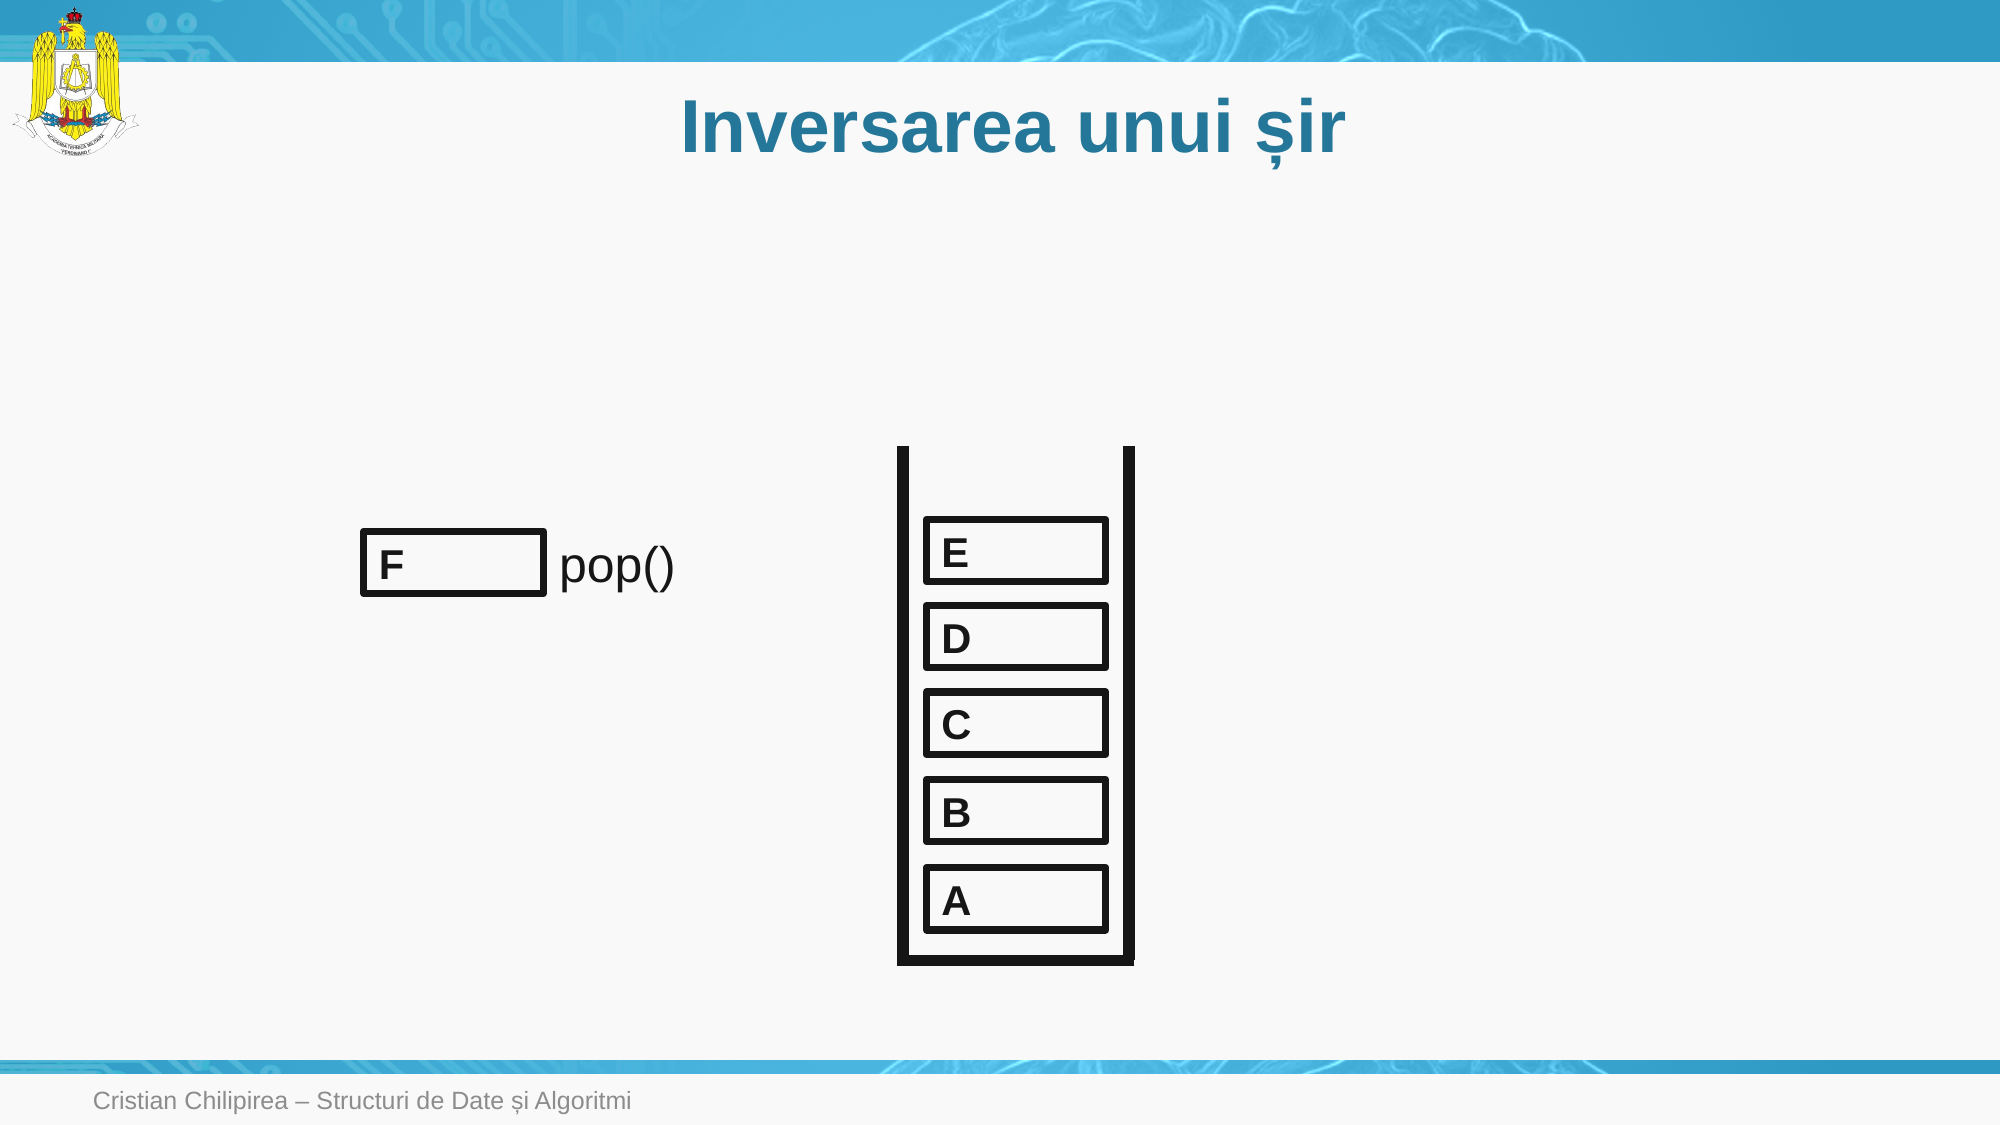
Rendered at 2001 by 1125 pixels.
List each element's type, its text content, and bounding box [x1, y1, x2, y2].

text_box C [926, 691, 1106, 755]
picture [0, 0, 2000, 156]
footer Cristian Chilipirea – Structuri de Date și Algoritmi [77, 1073, 1338, 1125]
picture [0, 1060, 2000, 1074]
text_box F [363, 531, 544, 594]
title Inversarea unui șir [150, 76, 1876, 180]
text_box E [926, 519, 1106, 582]
text_box pop() [544, 524, 691, 600]
text_box A [926, 867, 1106, 930]
text_box B [926, 779, 1106, 842]
text_box D [926, 605, 1106, 668]
